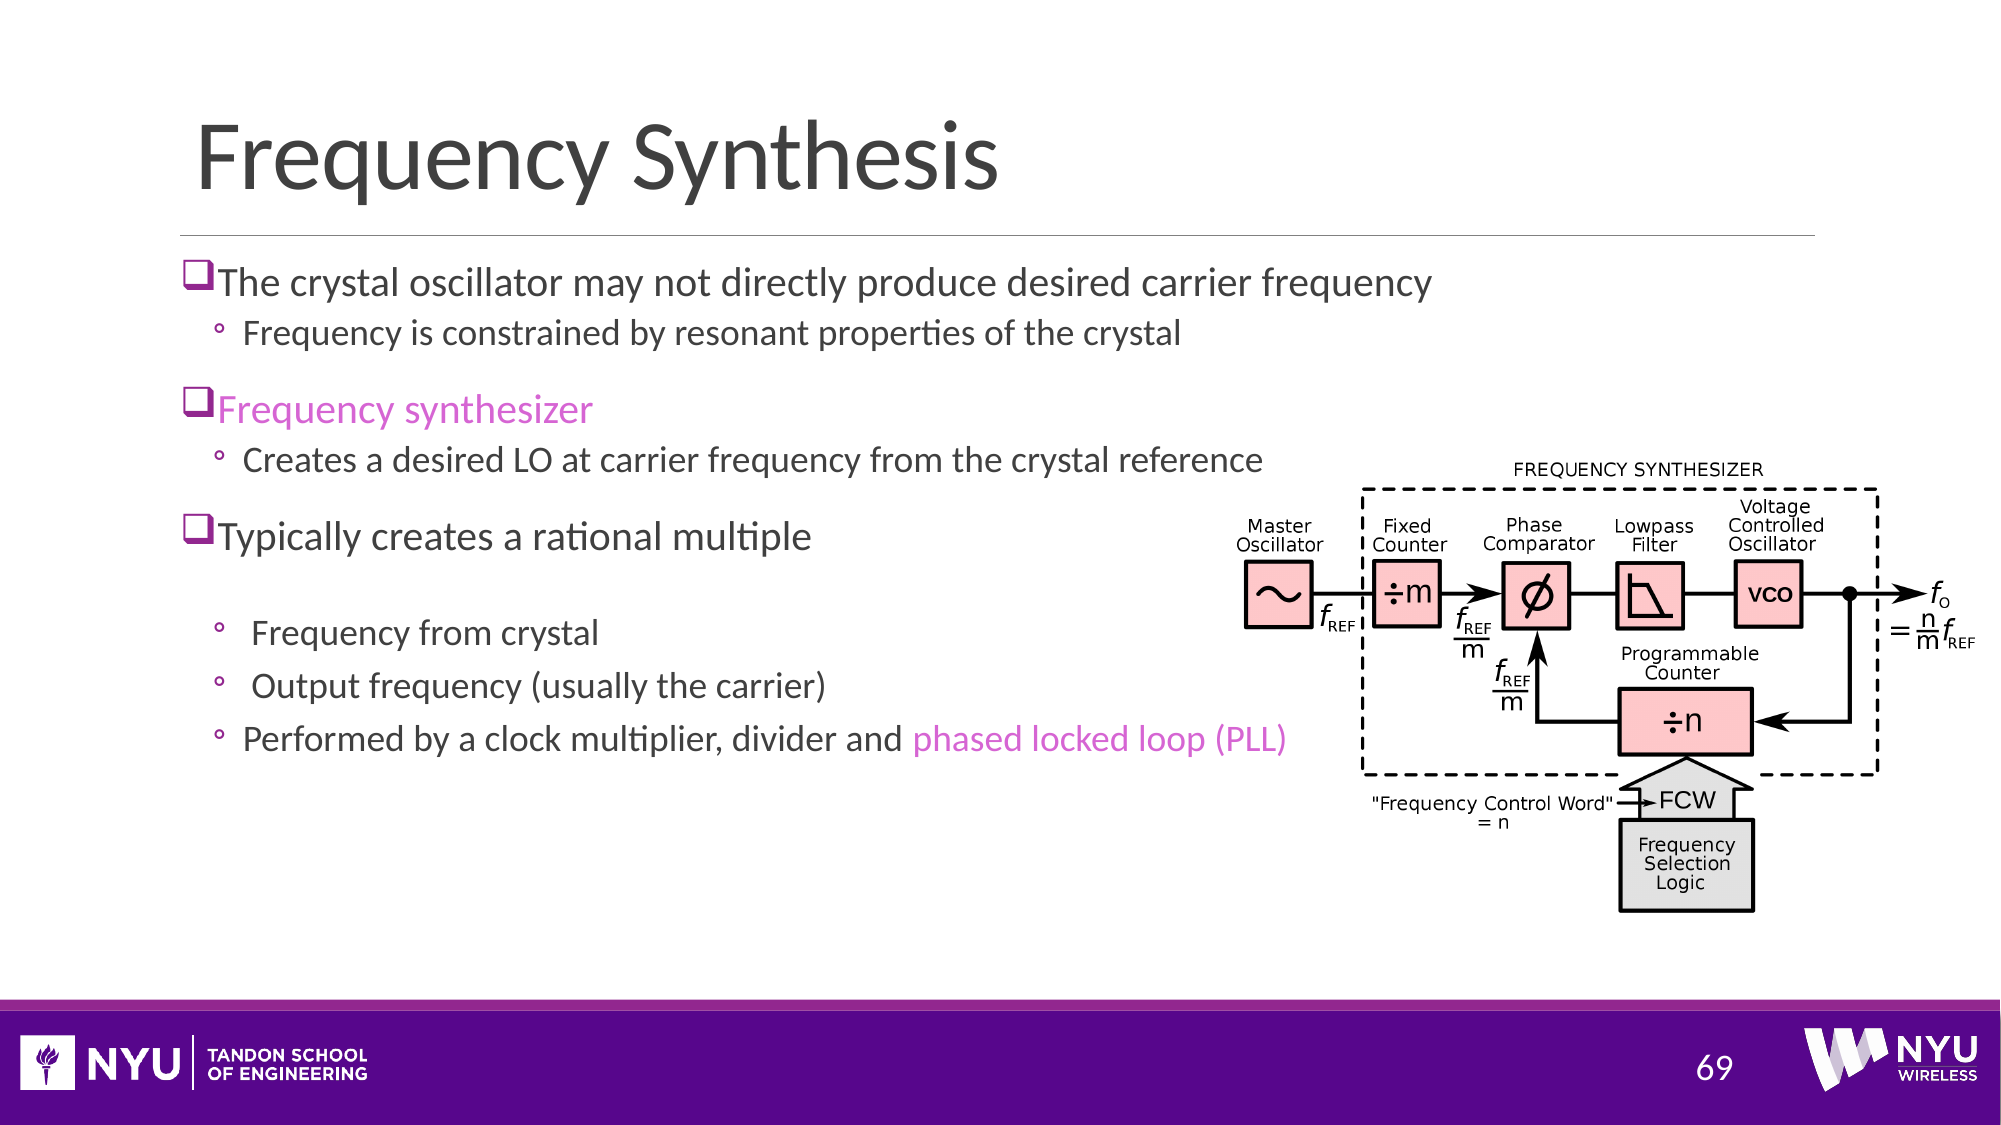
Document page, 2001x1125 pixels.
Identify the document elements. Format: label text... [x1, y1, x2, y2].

slide_number 69 [1533, 1035, 1749, 1096]
picture [1223, 440, 1987, 926]
title Frequency Synthesis [180, 47, 1830, 218]
